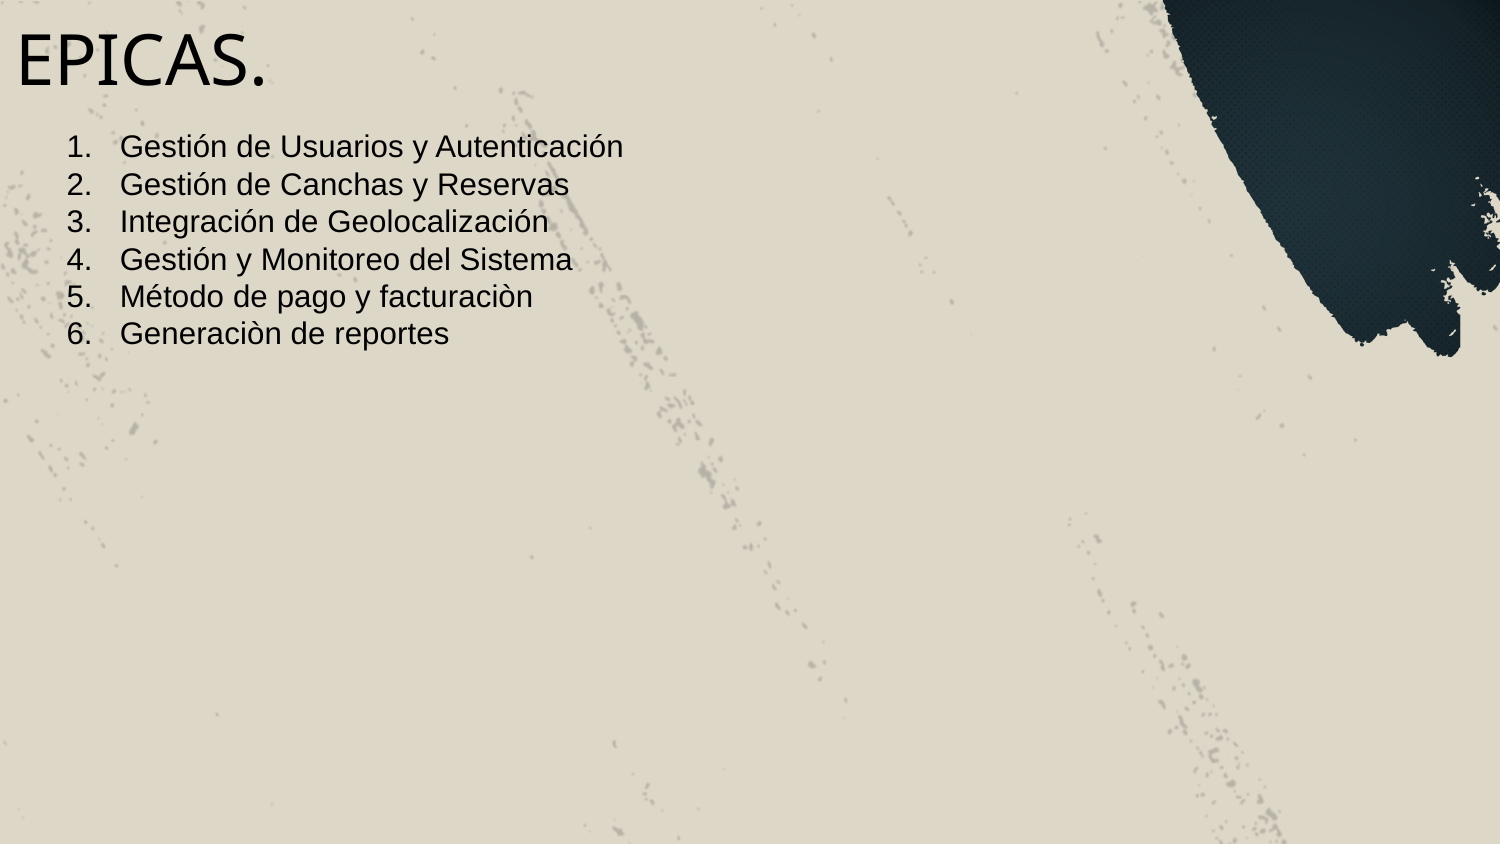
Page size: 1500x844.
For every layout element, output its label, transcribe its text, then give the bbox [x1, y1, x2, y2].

title EPICAS. [0, 0, 321, 94]
picture [2, 0, 1500, 844]
list Gestión de Usuarios y Autenticación Gestión de Canchas y Reservas Integración de Geolocalización Gestión y Monitoreo del Sistema Método de pago y facturaciòn Generaciòn de reportes [29, 111, 1298, 425]
